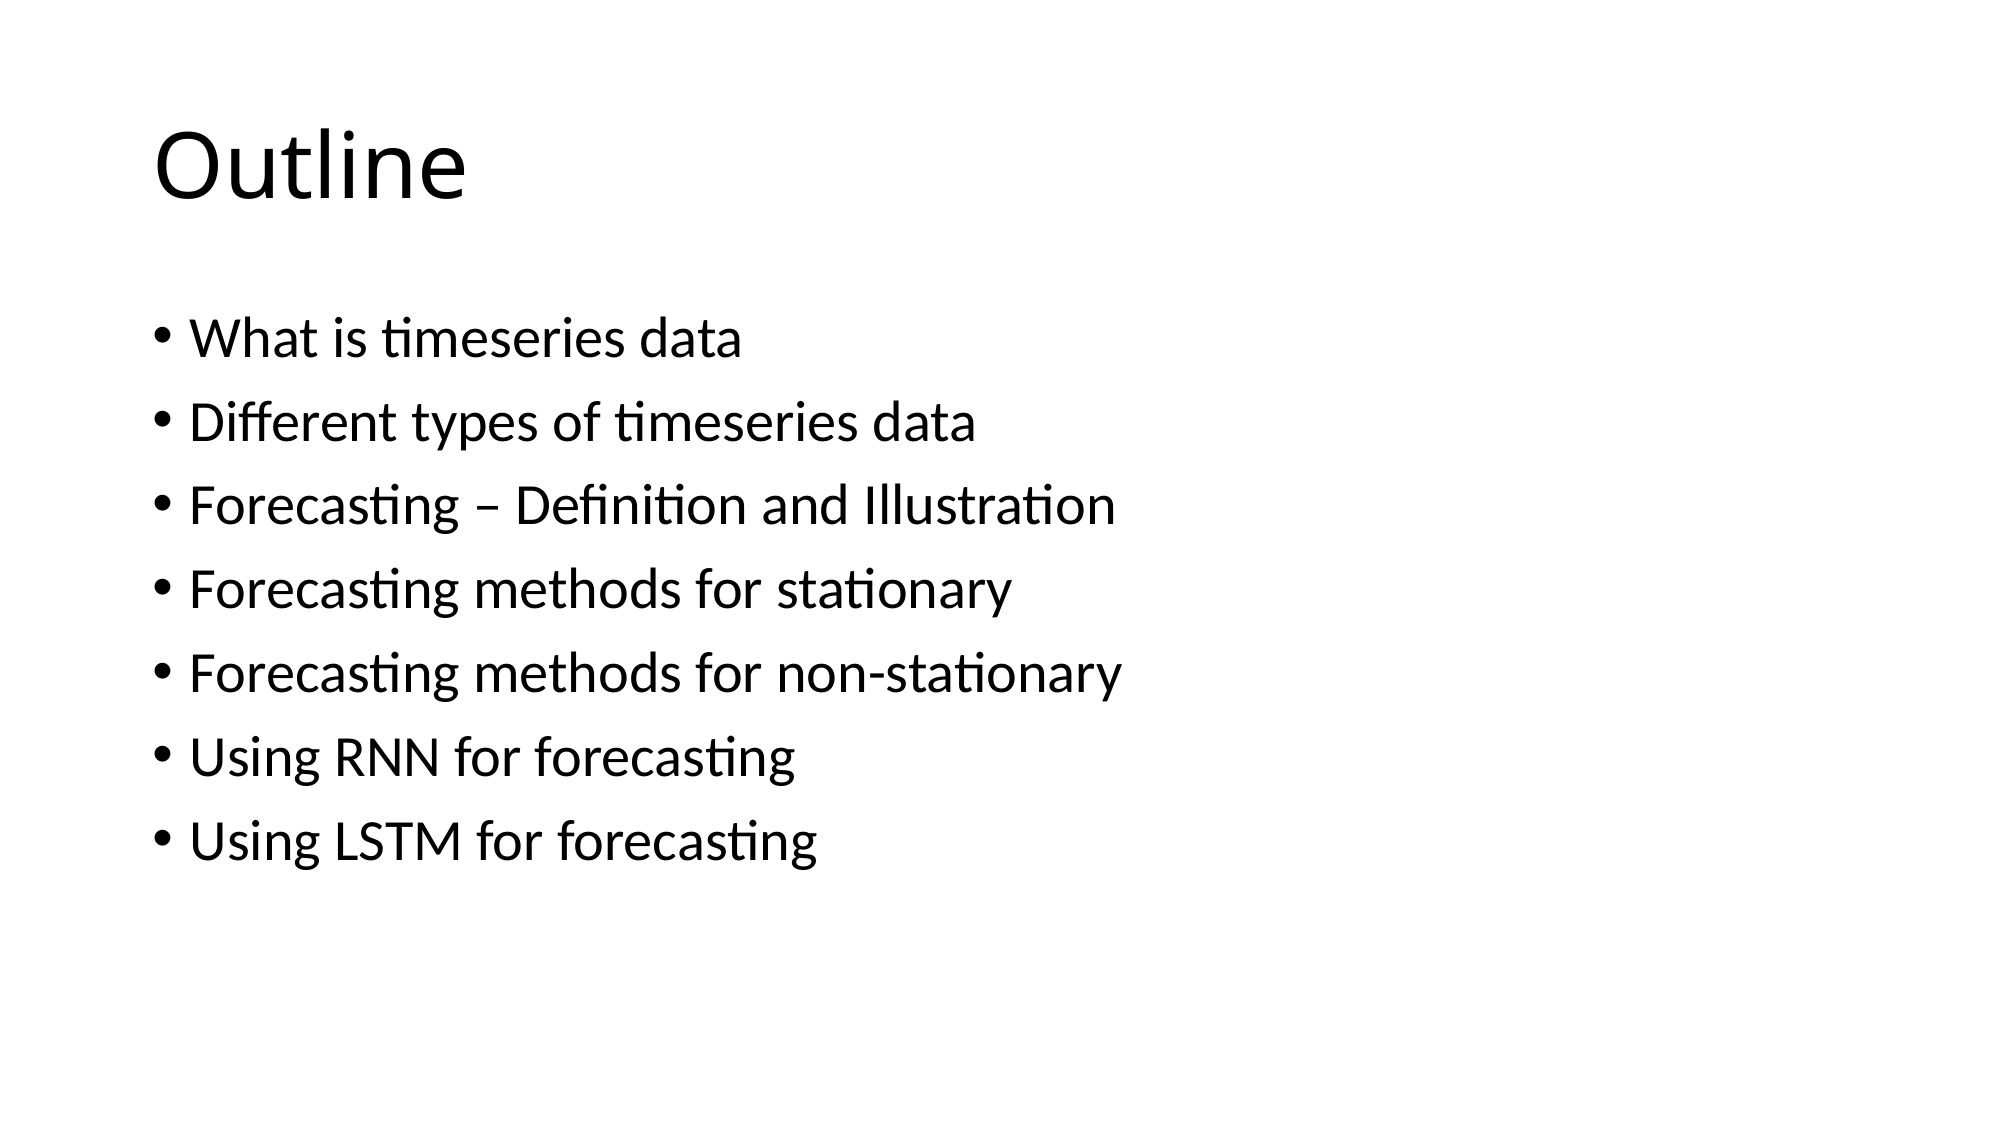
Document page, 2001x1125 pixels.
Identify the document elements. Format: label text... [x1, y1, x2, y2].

list What is timeseries data Different types of timeseries data Forecasting – Definition and Illustration Forecasting methods for stationary Forecasting methods for non-stationary Using RNN for forecasting Using LSTM for forecasting [137, 299, 1863, 1014]
title Outline [137, 59, 1863, 278]
